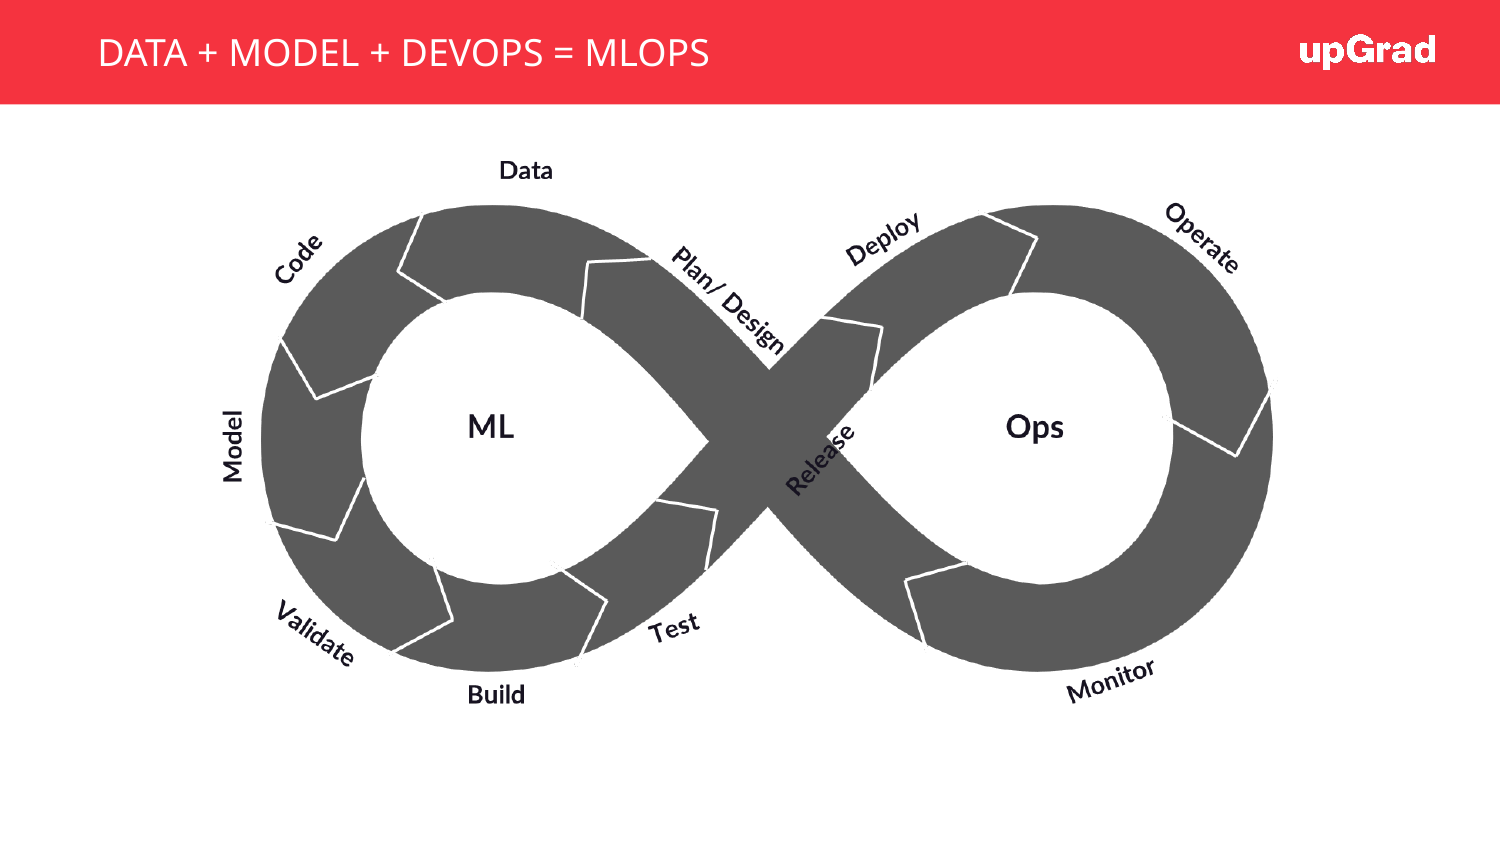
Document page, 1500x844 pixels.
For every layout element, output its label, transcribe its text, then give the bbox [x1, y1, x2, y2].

picture [208, 145, 1284, 730]
picture [1300, 34, 1435, 70]
text_box DATA + MODEL + DEVOPS = MLOPS [28, 21, 779, 82]
